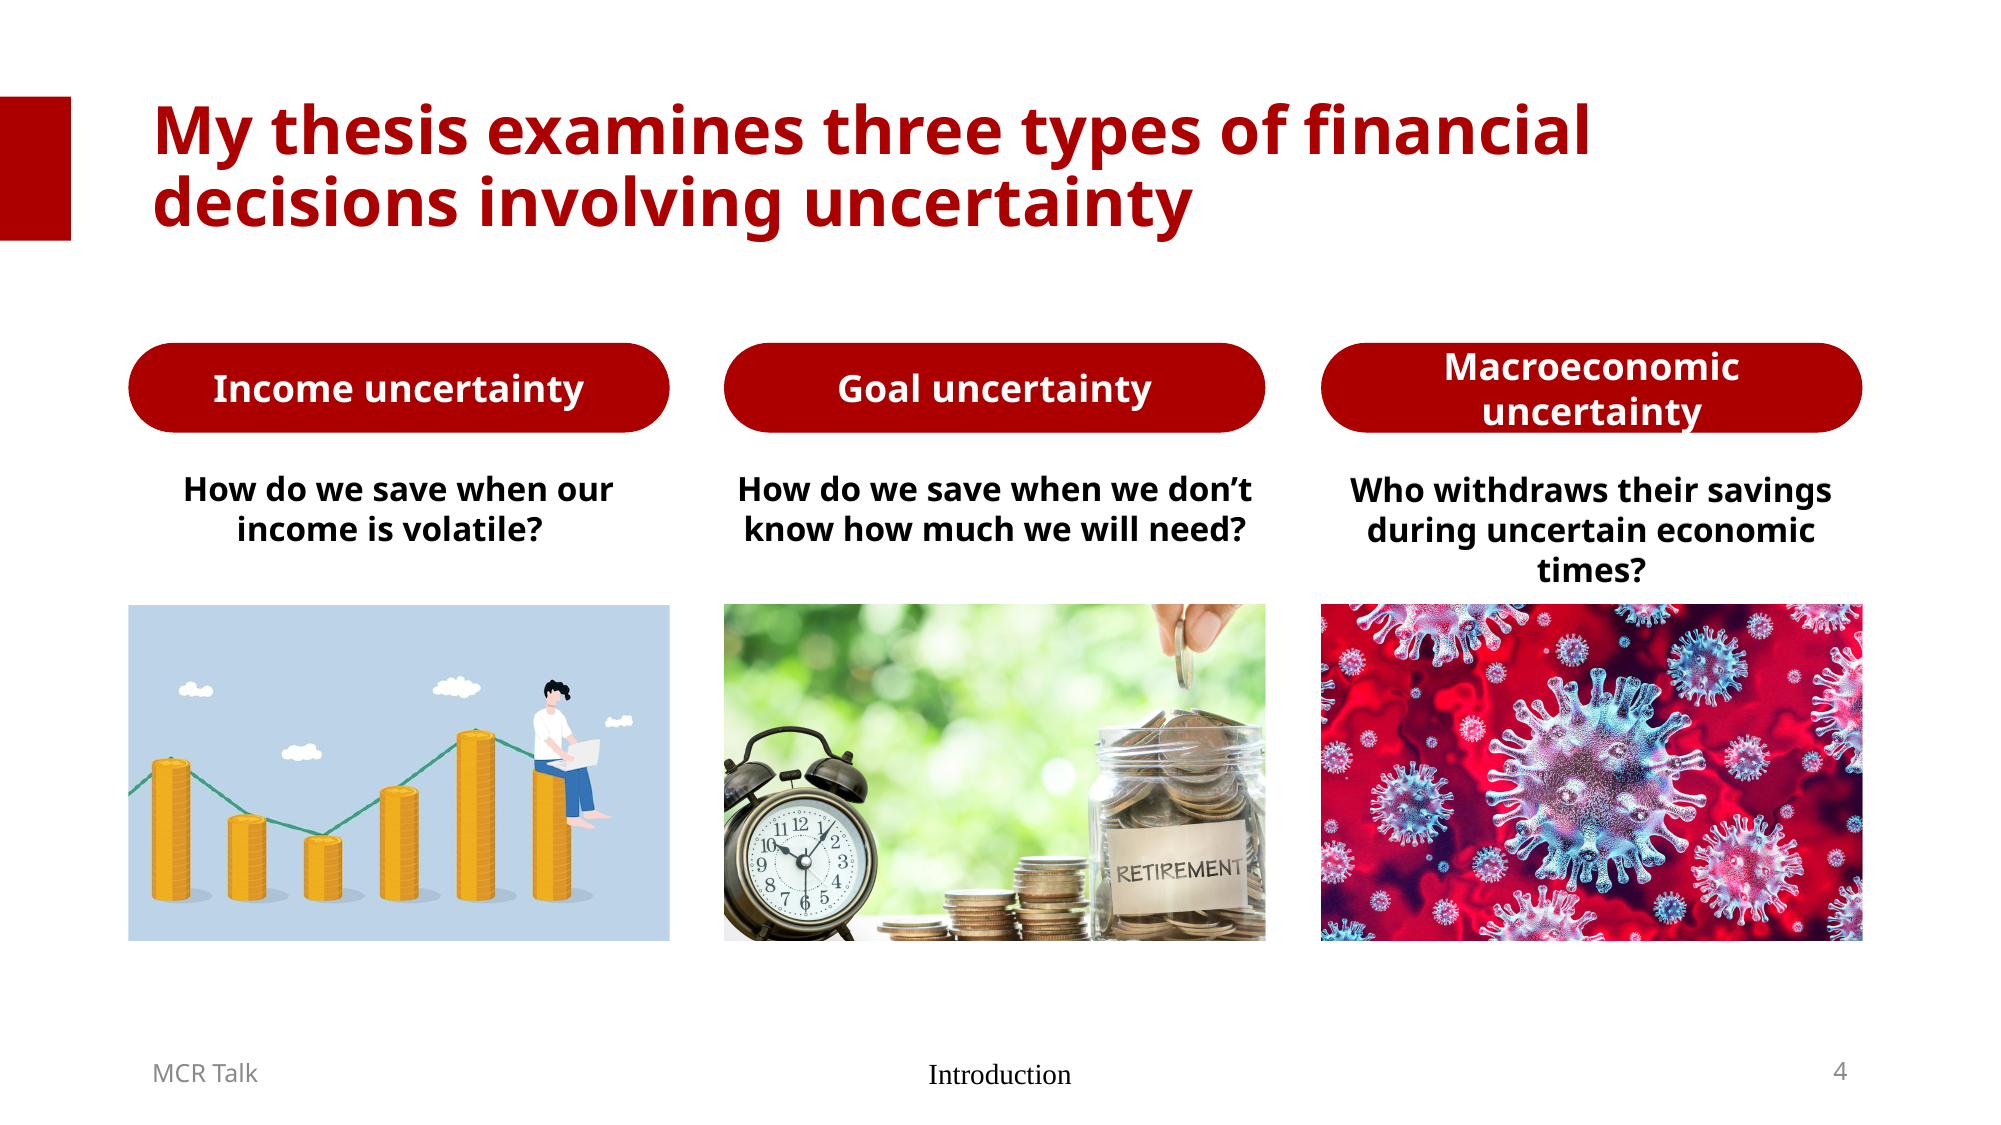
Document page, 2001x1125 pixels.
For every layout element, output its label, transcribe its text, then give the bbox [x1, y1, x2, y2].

footer Introduction [662, 1042, 1338, 1103]
slide_number 4 [1412, 1042, 1863, 1103]
title My thesis examines three types of financial decisions involving uncertainty [137, 59, 1863, 278]
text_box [707, 342, 1283, 941]
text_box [111, 342, 687, 941]
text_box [1304, 342, 1880, 941]
